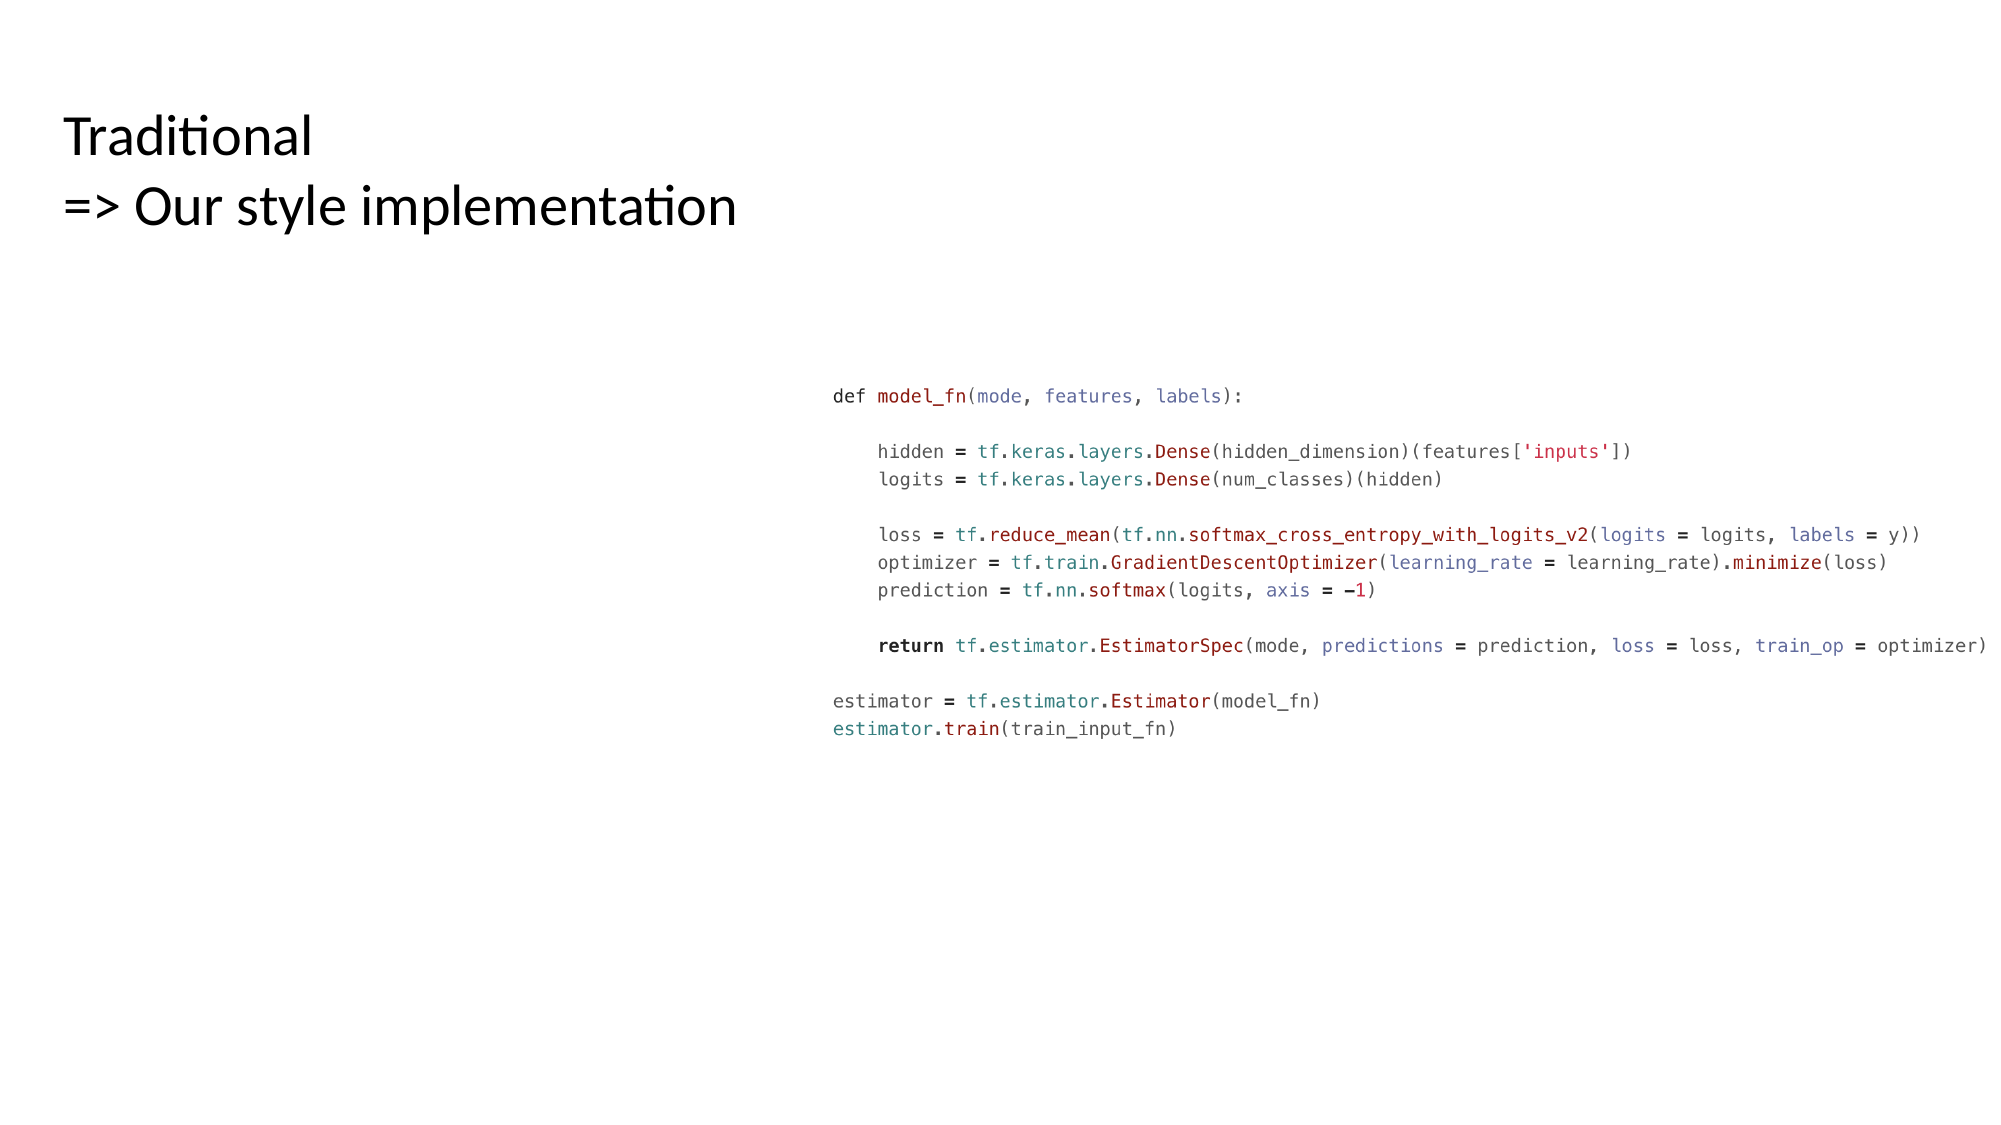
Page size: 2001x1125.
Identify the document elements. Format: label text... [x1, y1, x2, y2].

picture [826, 377, 2000, 752]
text_box Traditional => Our style implementation [48, 89, 754, 245]
